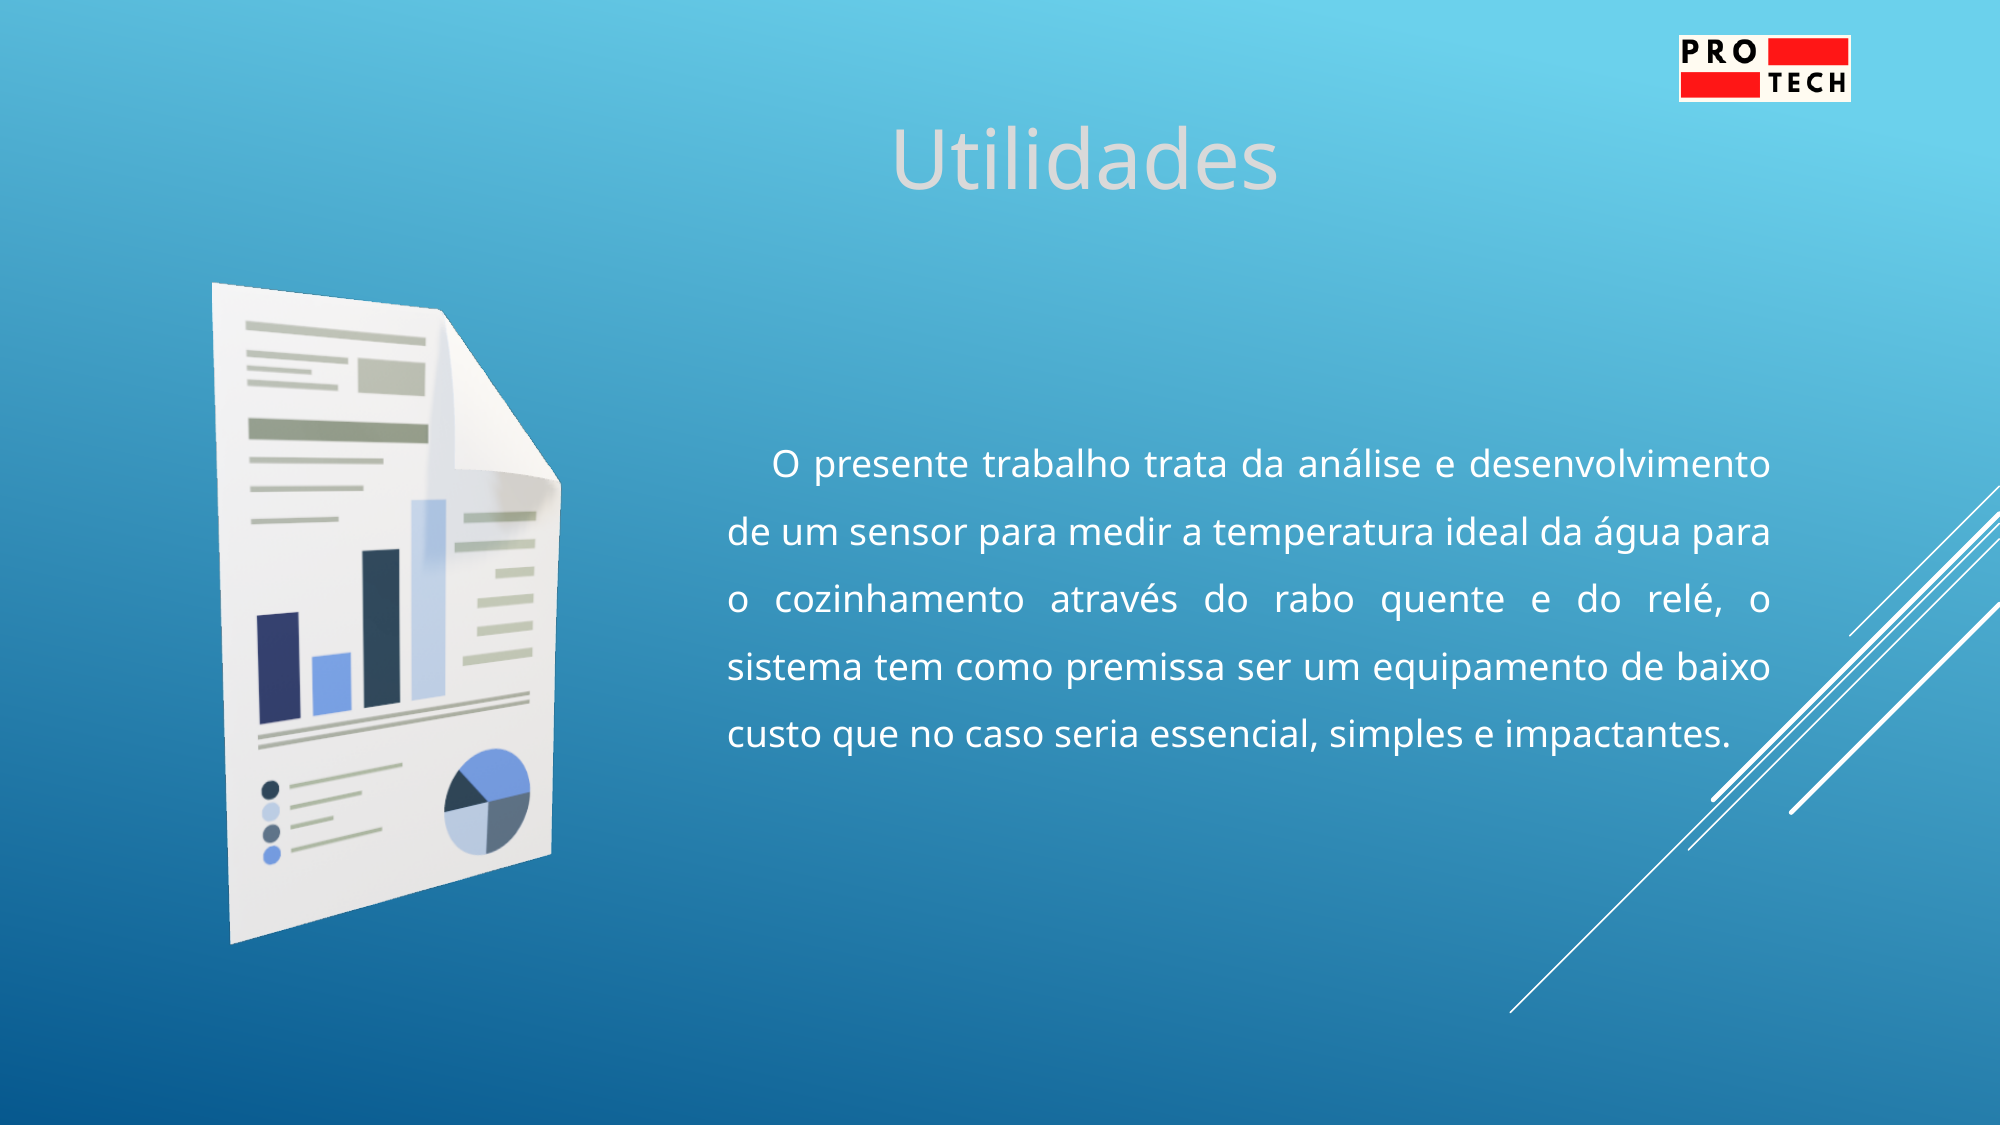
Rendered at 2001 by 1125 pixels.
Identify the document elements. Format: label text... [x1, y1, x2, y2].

title Utilidades [199, 34, 1825, 278]
picture [212, 277, 618, 952]
picture [1679, 35, 1851, 102]
text_box O presente trabalho trata da análise e desenvolvimento de um sensor para medir a temperatura ideal da água para o cozinhamento através do rabo quente e do relé, o sistema tem como premissa ser um equipamento de baixo custo que no caso seria essencial, simples e impactantes. [712, 410, 1788, 763]
